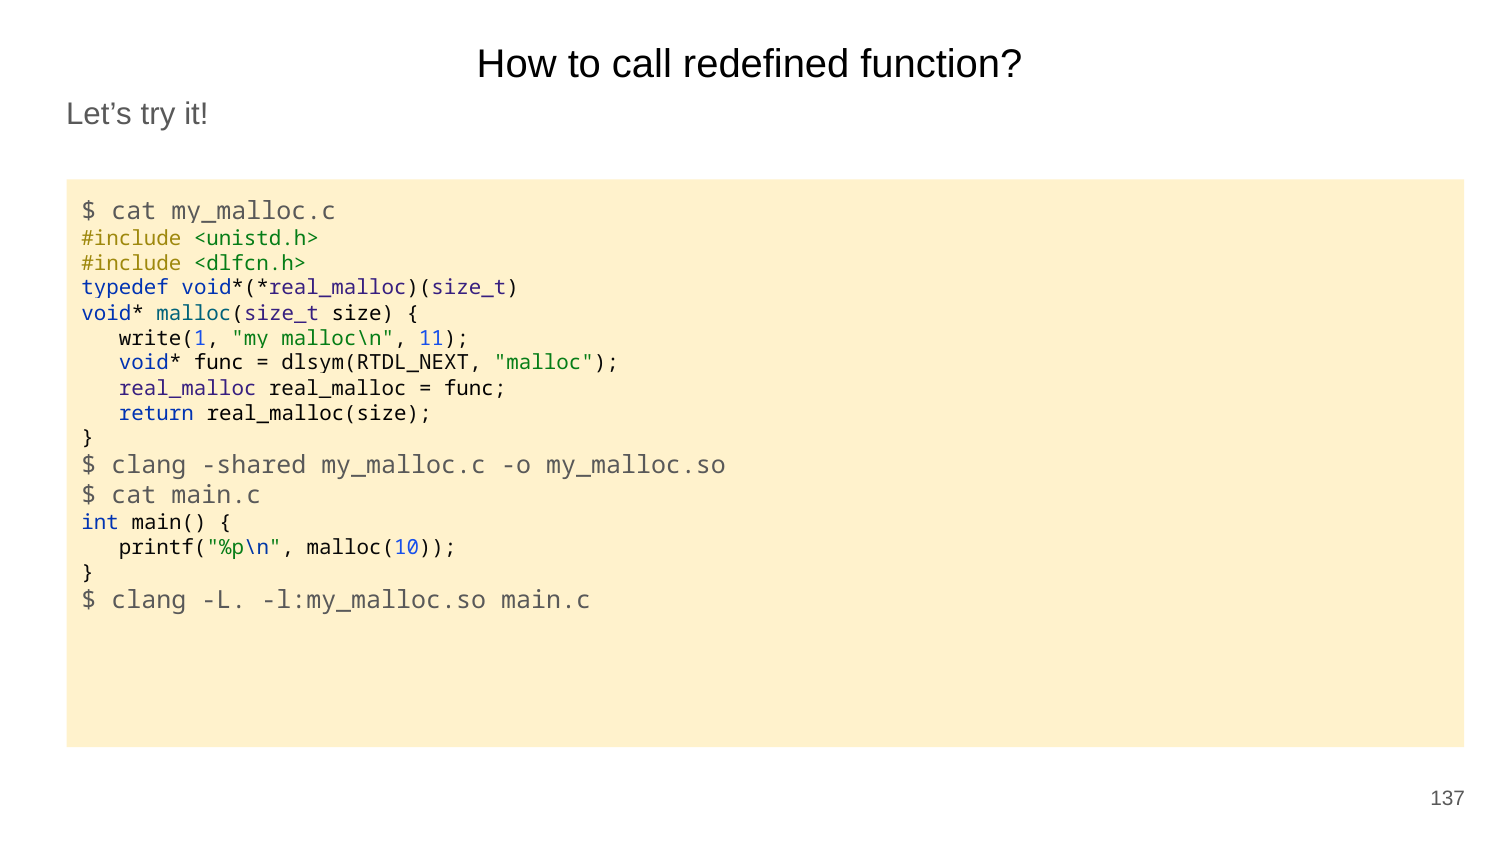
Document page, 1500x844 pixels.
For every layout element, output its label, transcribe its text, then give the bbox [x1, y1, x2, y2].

slide_number 137 [1389, 764, 1480, 830]
text_box Let’s try it! [51, 77, 1480, 812]
text_box $ cat my_malloc.c #include <unistd.h> #include <dlfcn.h> typedef void*(*real_malloc)(size_t) void* malloc(size_t size) { write(1, "my malloc\n", 11); void* func = dlsym(RTDL_NEXT, "malloc"); real_malloc real_malloc = func; return real_malloc(size); } $ clang -shared my_malloc.c -o my_malloc.so $ cat main.c int main() { printf("%p\n", malloc(10)); } $ clang -L. -l:my_malloc.so main.c [66, 179, 1465, 748]
text_box How to call redefined function? [51, 22, 1449, 101]
